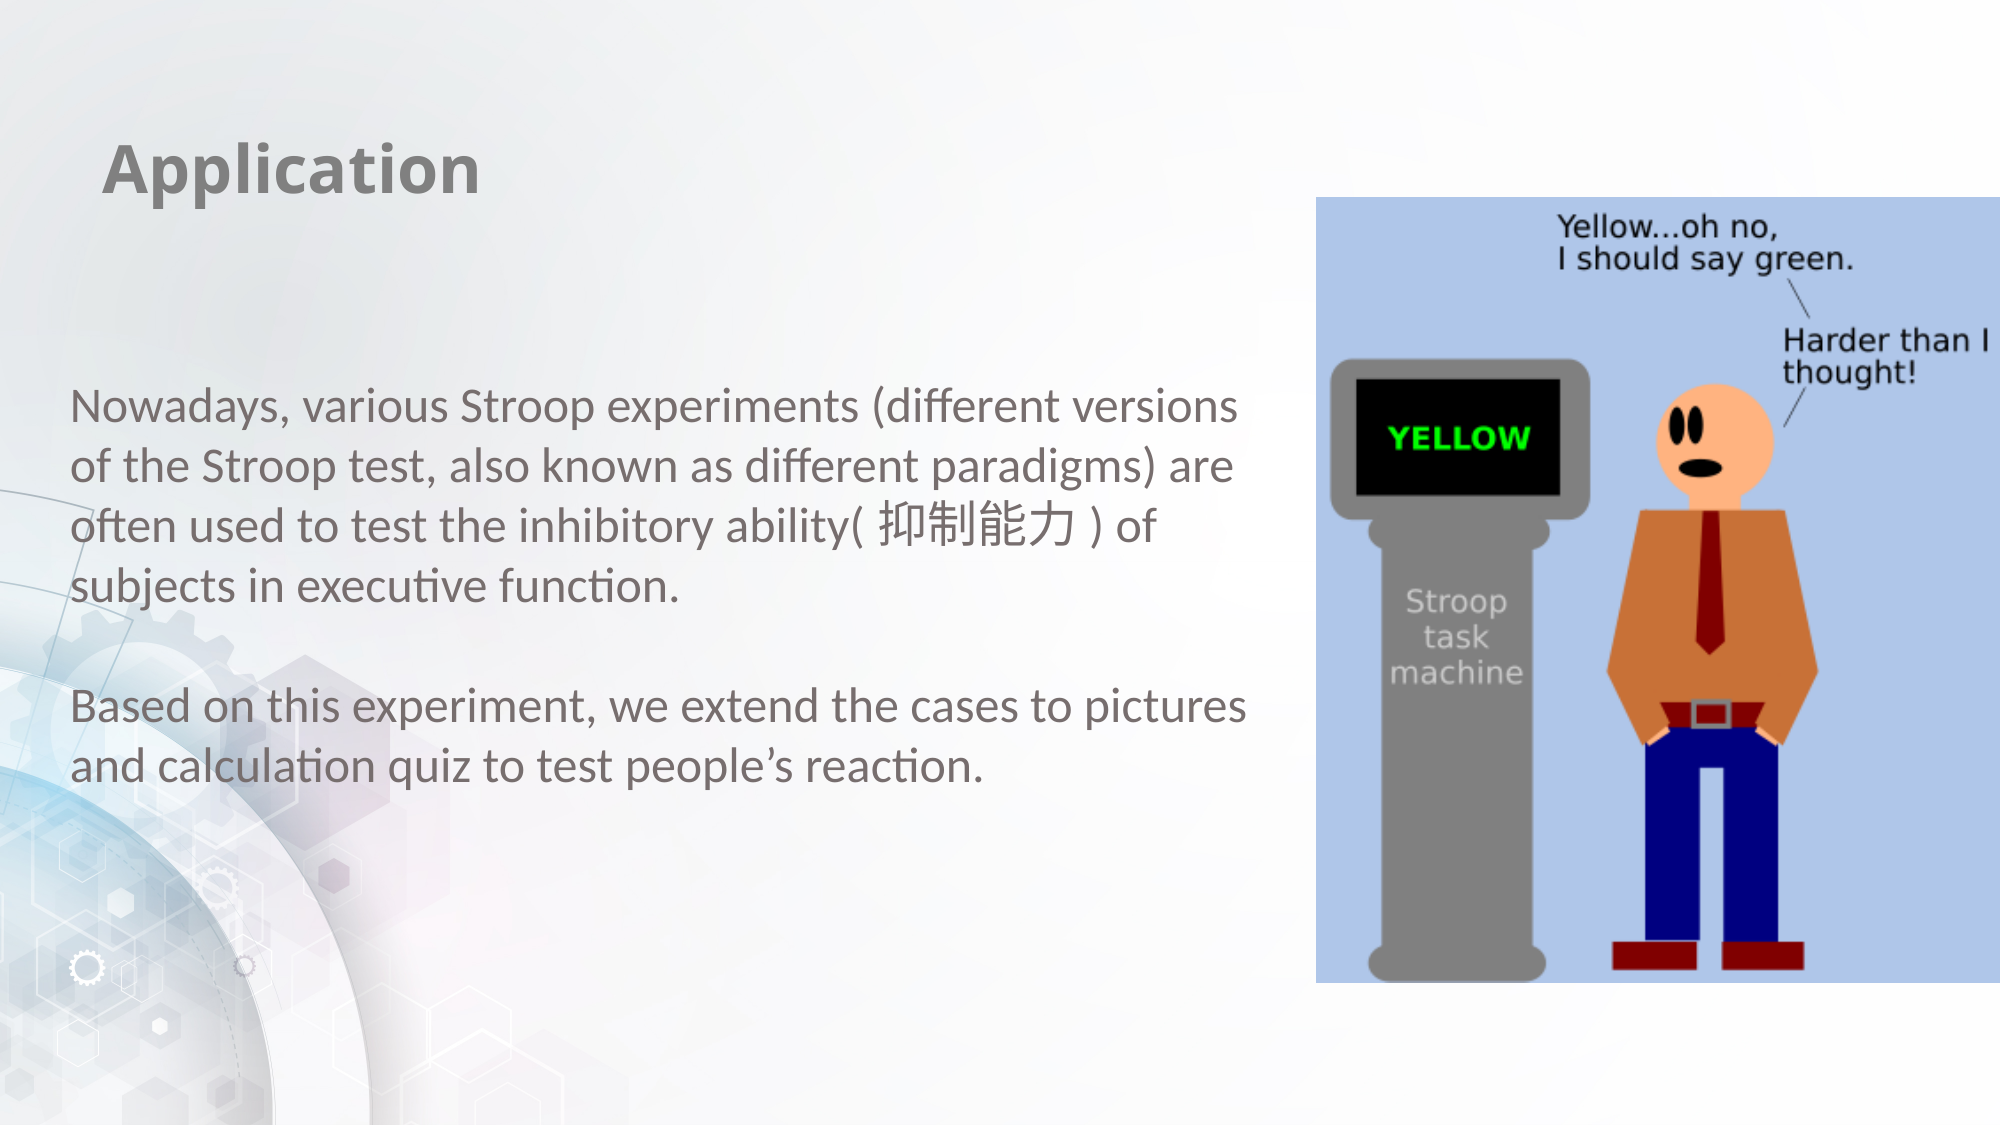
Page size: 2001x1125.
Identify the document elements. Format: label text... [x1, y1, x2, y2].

picture [0, 0, 2001, 1125]
text_box Nowadays, various Stroop experiments (different versions of the Stroop test, also known as different paradigms) are often used to test the inhibitory ability(抑制能力) of subjects in executive function. Based on this experiment, we extend the cases to pictures and calculation quiz to test people’s reaction. [54, 364, 1277, 800]
text_box Application [88, 95, 2000, 214]
